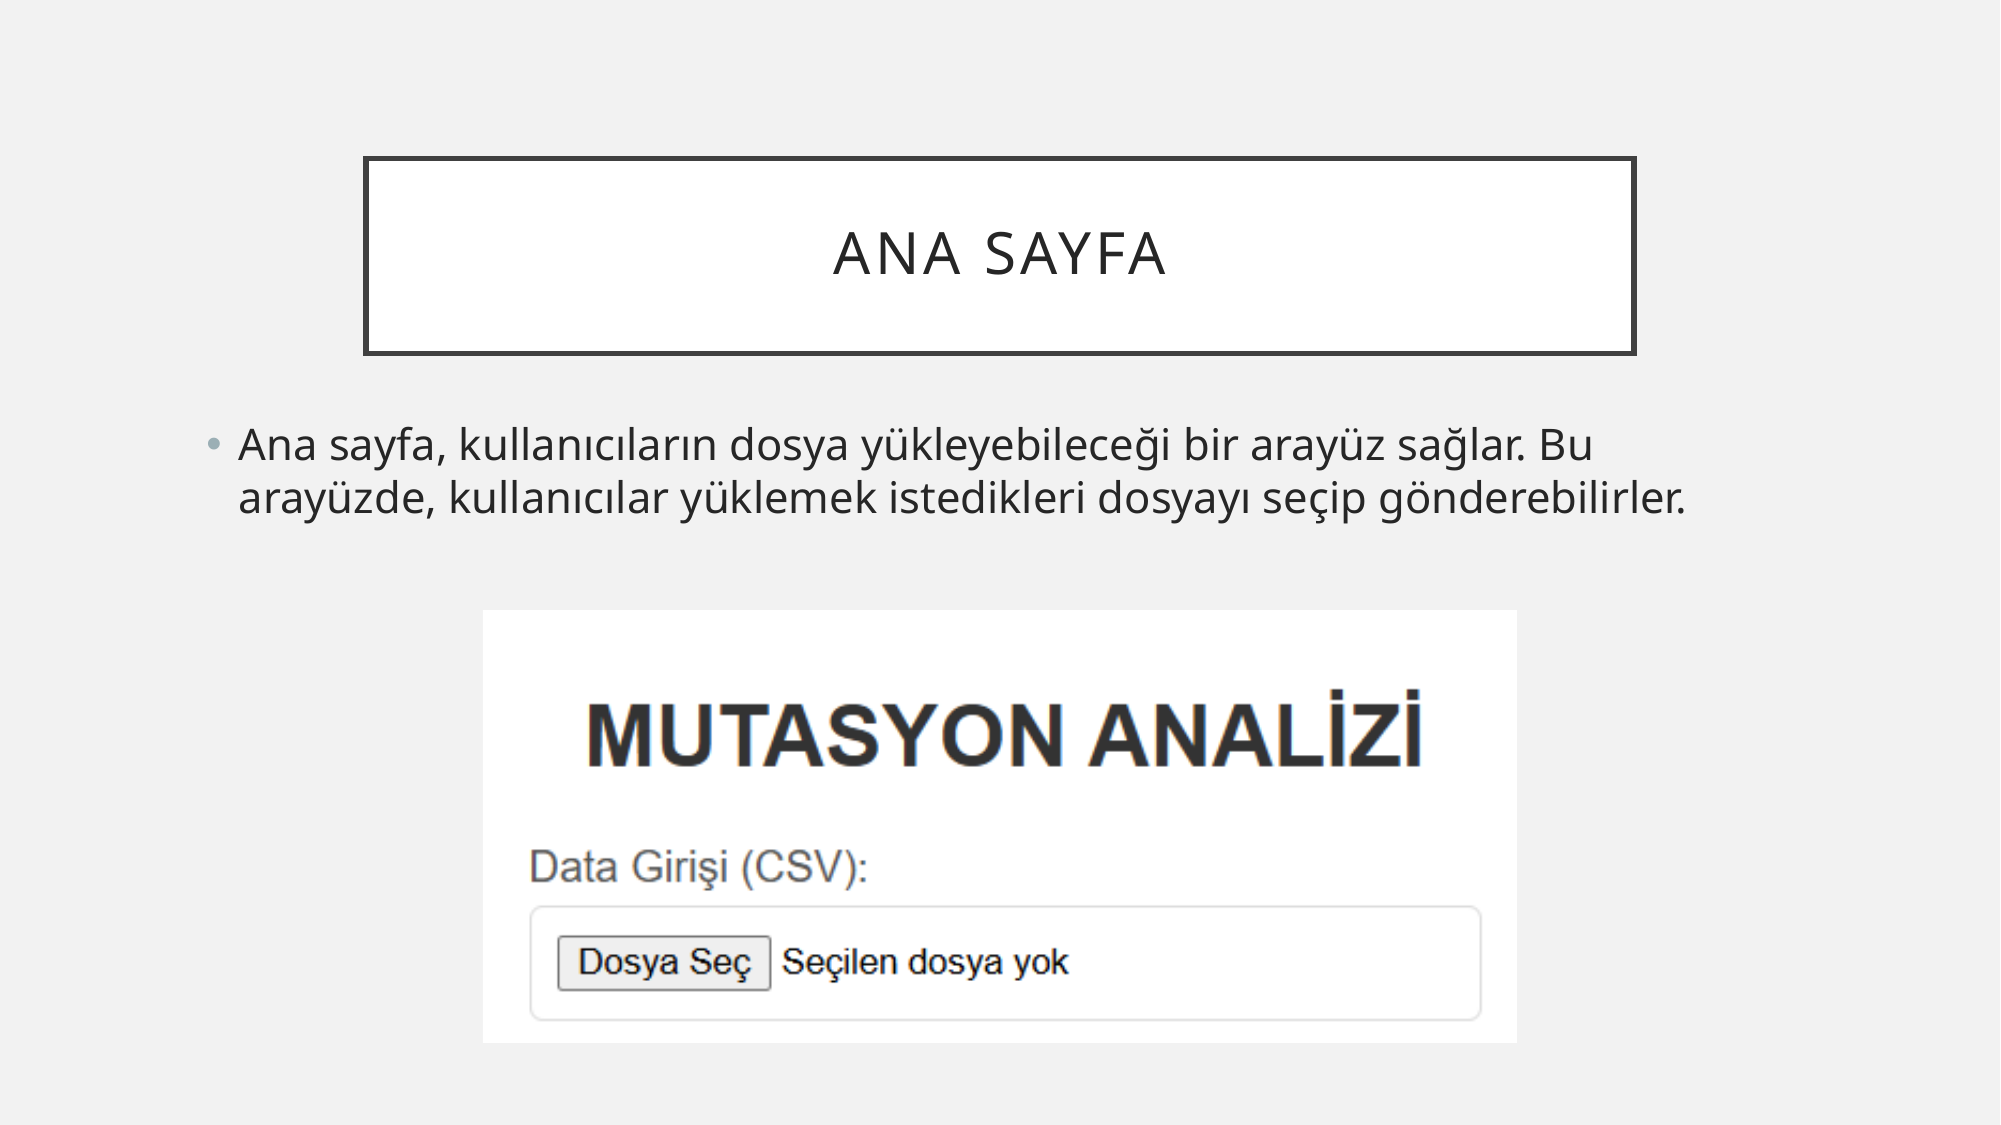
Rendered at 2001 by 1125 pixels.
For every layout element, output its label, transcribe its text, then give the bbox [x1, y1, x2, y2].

title Ana Sayfa [363, 156, 1637, 356]
picture [482, 610, 1517, 1043]
list Ana sayfa, kullanıcıların dosya yükleyebileceği bir arayüz sağlar. Bu arayüzde, kullanıcılar yüklemek istedikleri dosyayı seçip gönderebilirler. [191, 409, 1768, 563]
